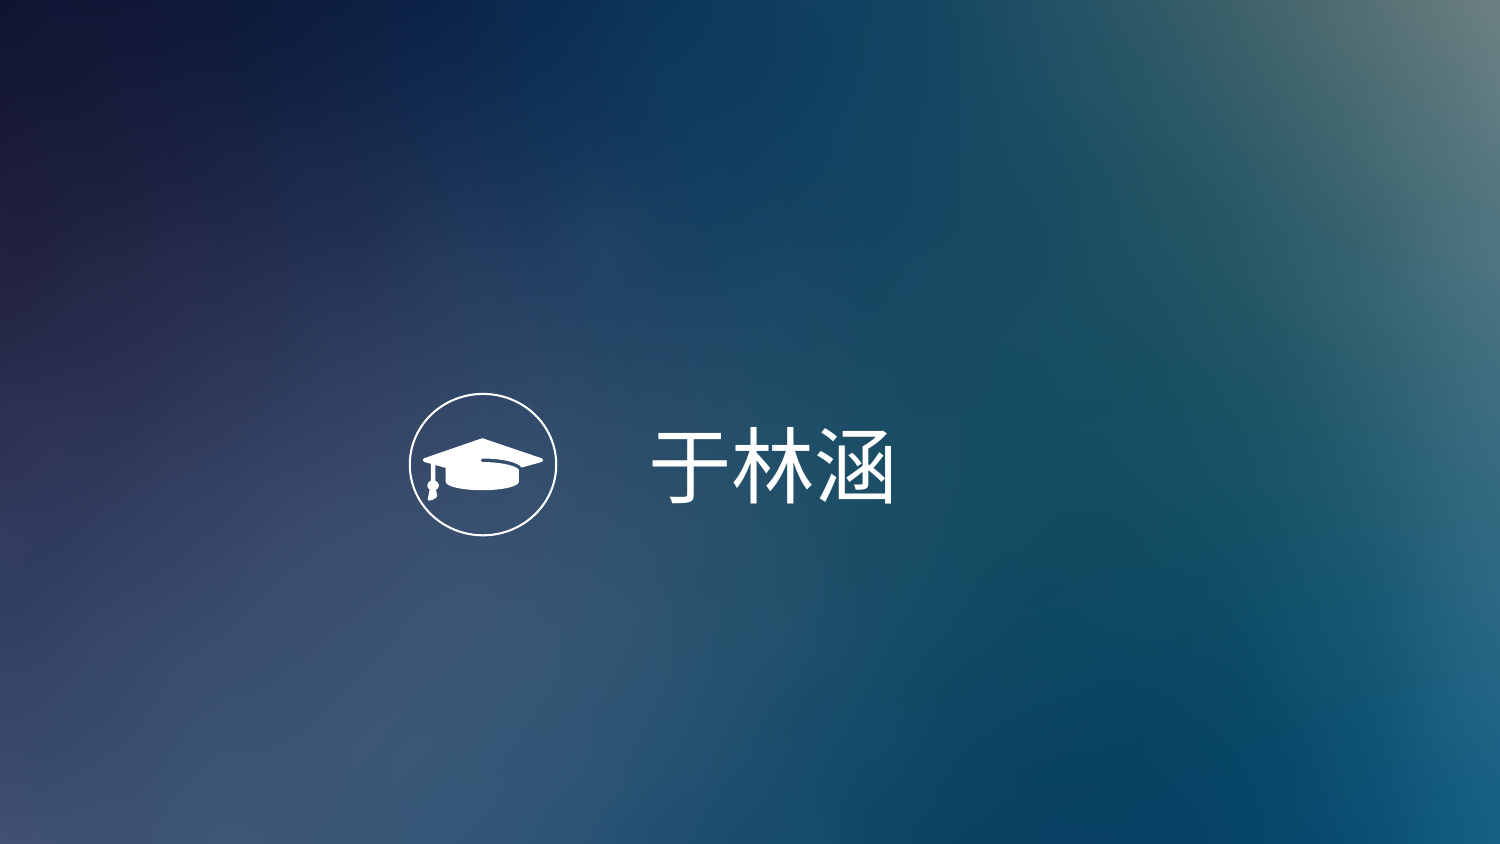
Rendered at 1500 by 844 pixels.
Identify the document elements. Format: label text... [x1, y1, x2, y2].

text_box 于林涵 [557, 406, 1063, 522]
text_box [409, 393, 557, 536]
picture [0, 0, 1500, 844]
